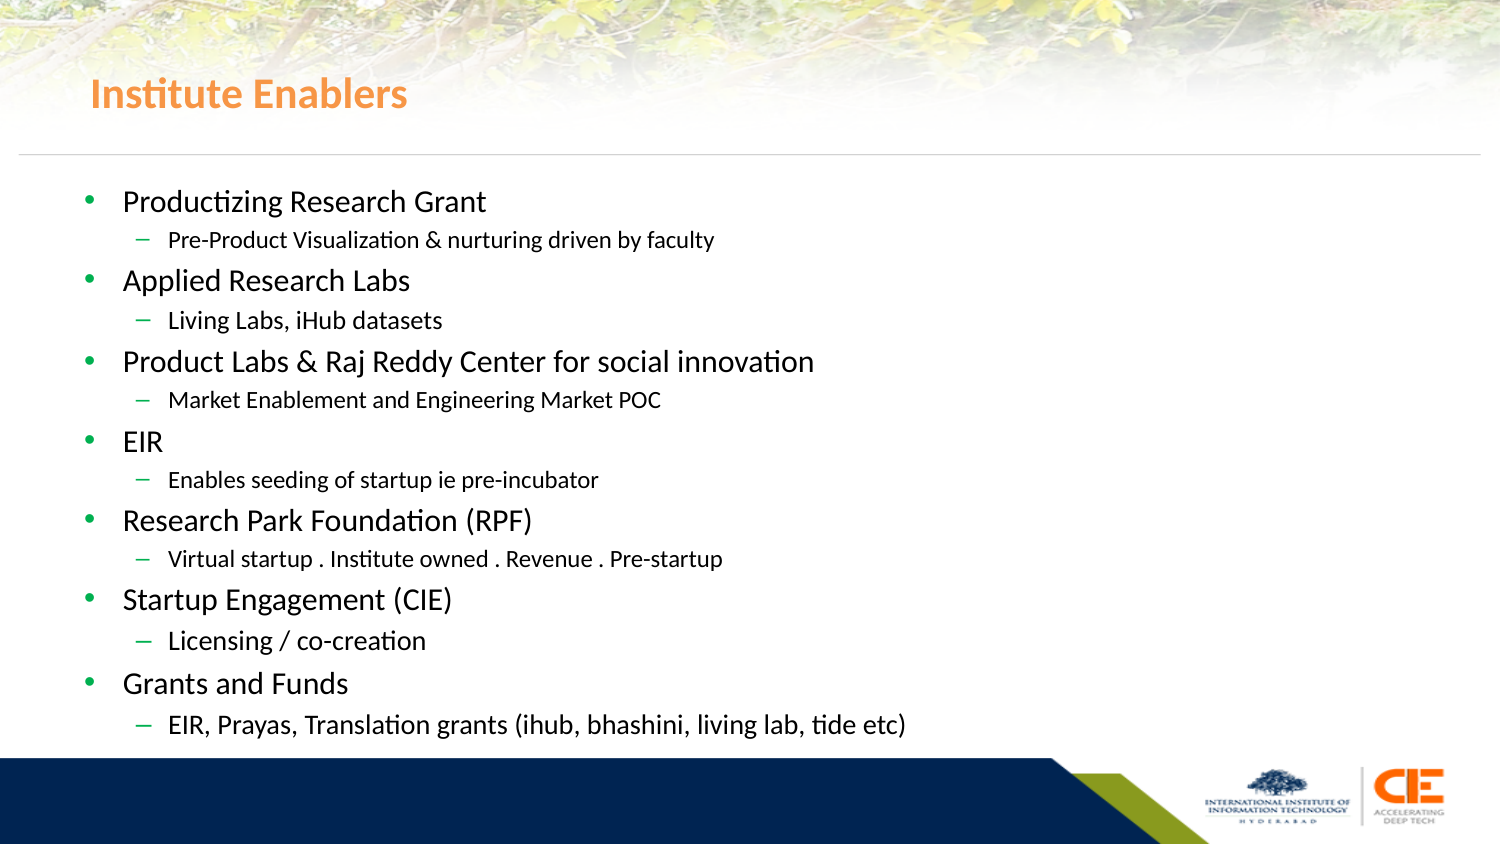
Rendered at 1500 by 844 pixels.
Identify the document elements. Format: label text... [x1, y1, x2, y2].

picture [0, 0, 1500, 844]
list Productizing Research Grant Pre-Product Visualization & nurturing driven by faculty Applied Research Labs Living Labs, iHub datasets Product Labs & Raj Reddy Center for social innovation Market Enablement and Engineering Market POC EIR Enables seeding of startup ie pre-incubator Research Park Foundation (RPF) Virtual startup . Institute owned . Revenue . Pre-startup Startup Engagement (CIE) Licensing / co-creation Grants and Funds EIR, Prayas, Translation grants (ihub, bhashini, living lab, tide etc) [69, 172, 1286, 754]
title Institute Enablers [75, 46, 1425, 135]
